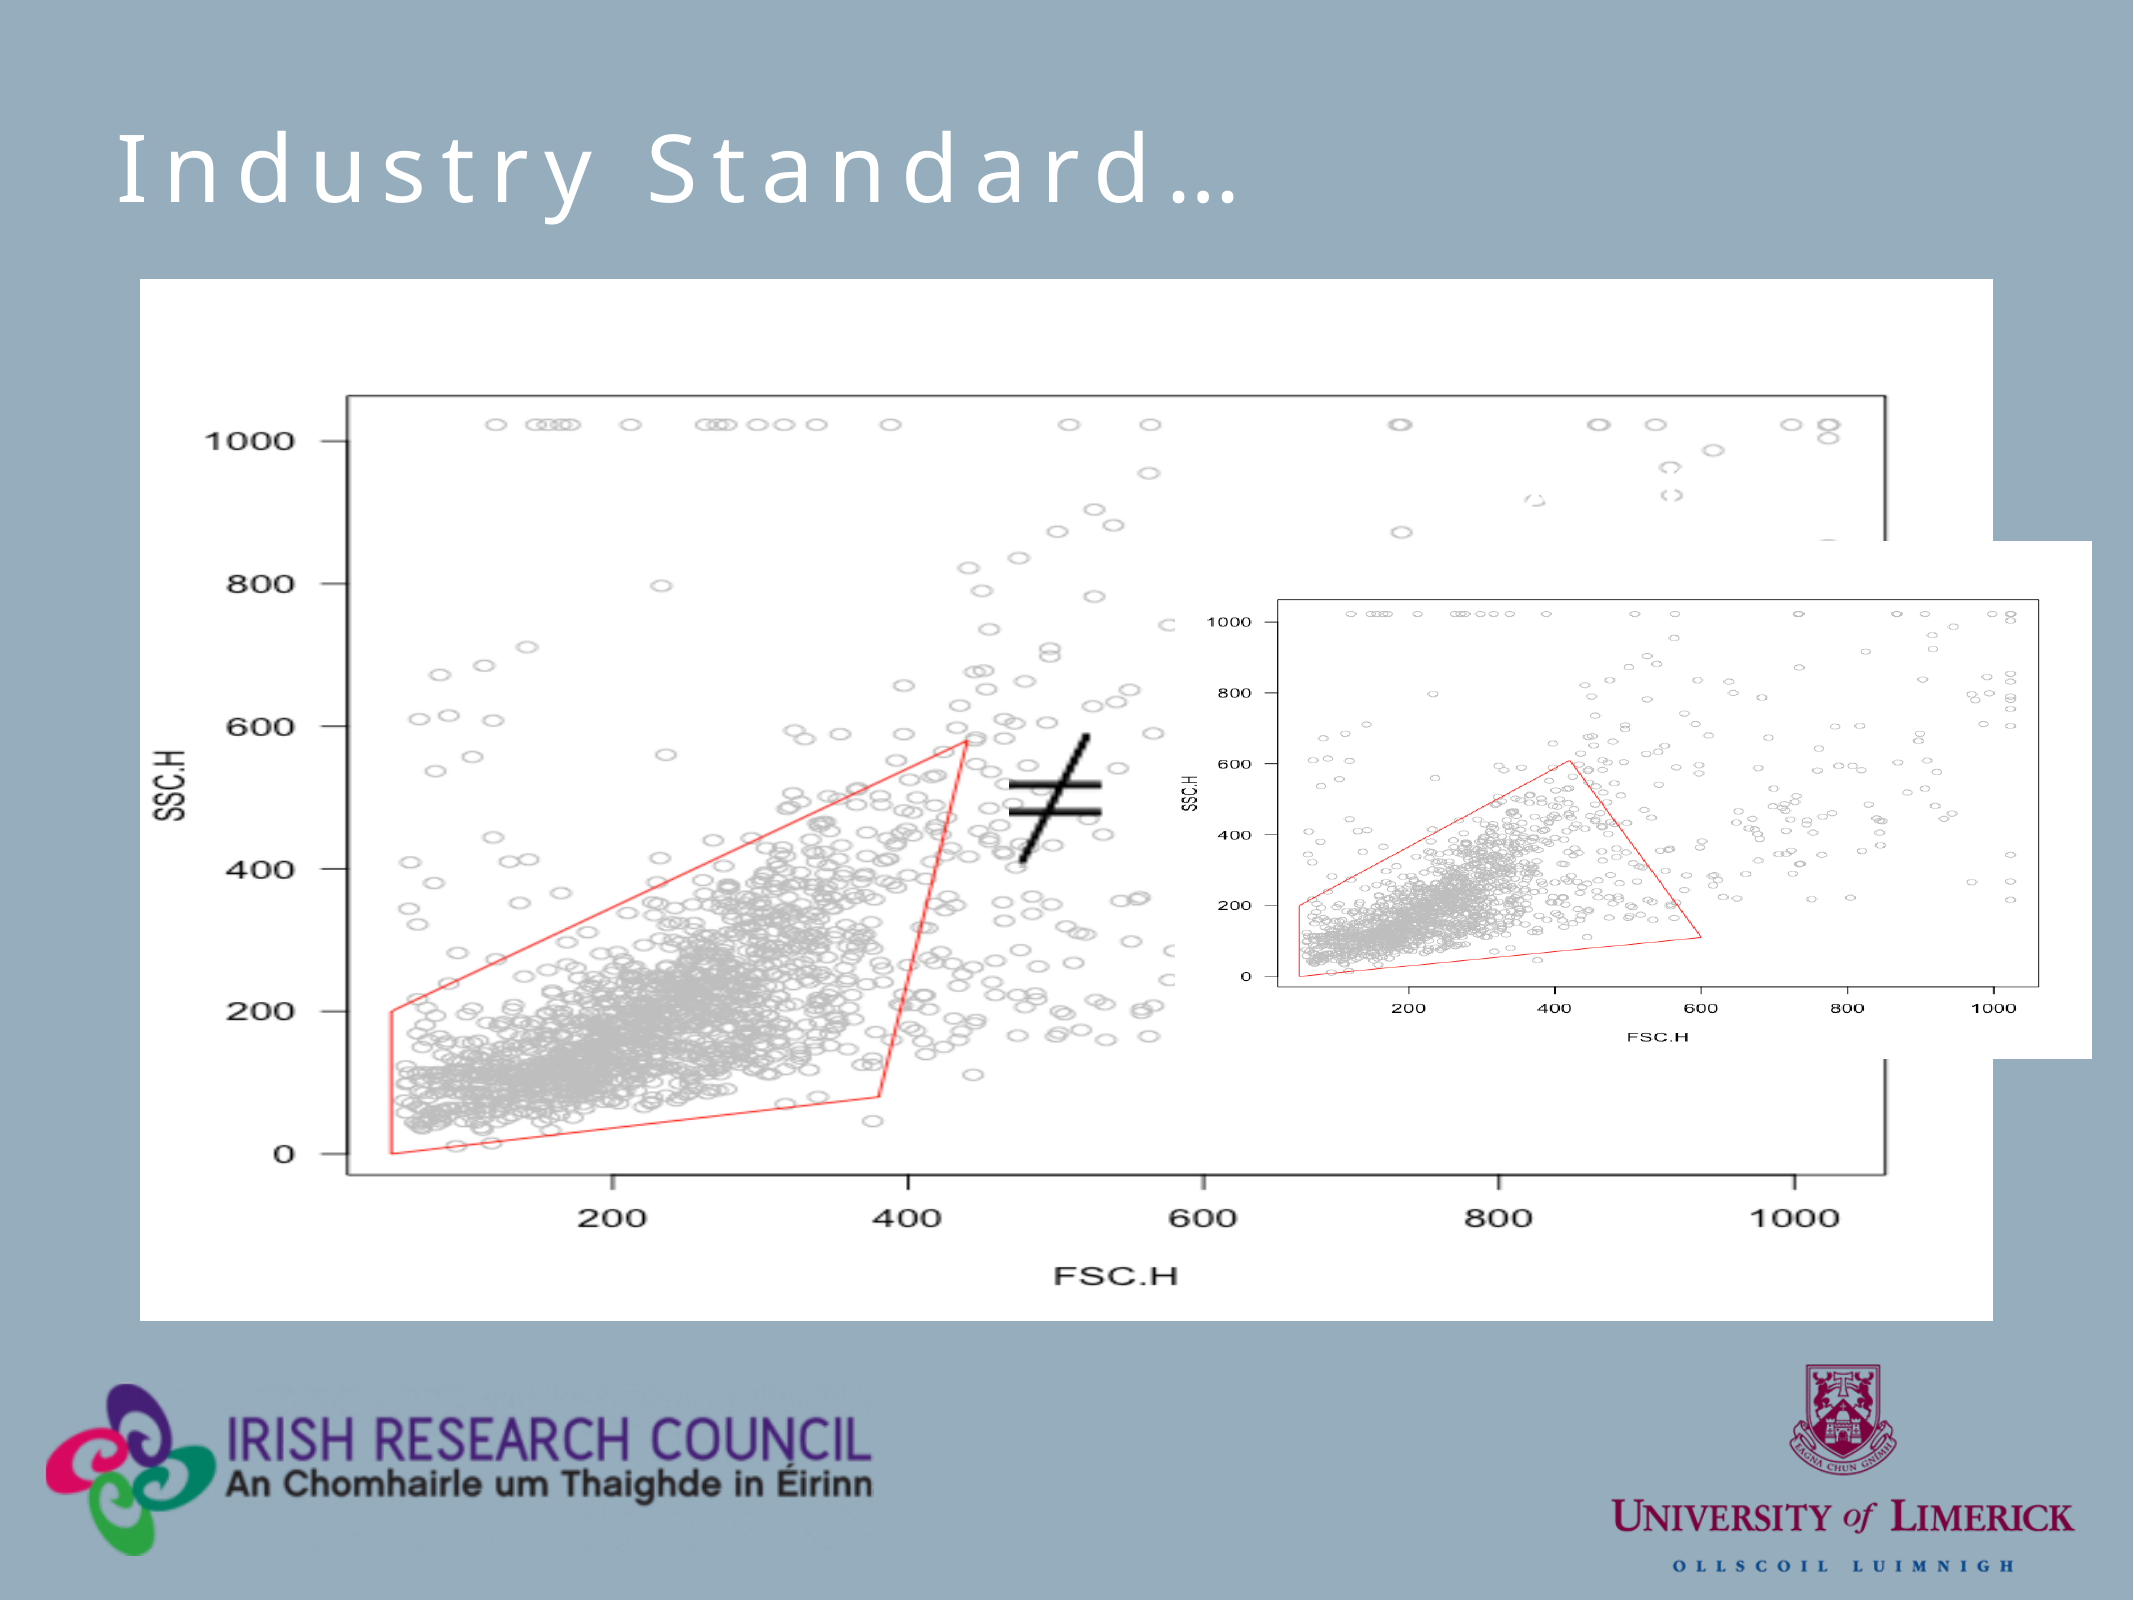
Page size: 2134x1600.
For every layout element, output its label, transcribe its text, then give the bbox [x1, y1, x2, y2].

picture [44, 1382, 878, 1556]
picture [140, 279, 2092, 1321]
title Industry Standard… [107, 99, 2026, 334]
picture [1393, 1342, 2134, 1597]
